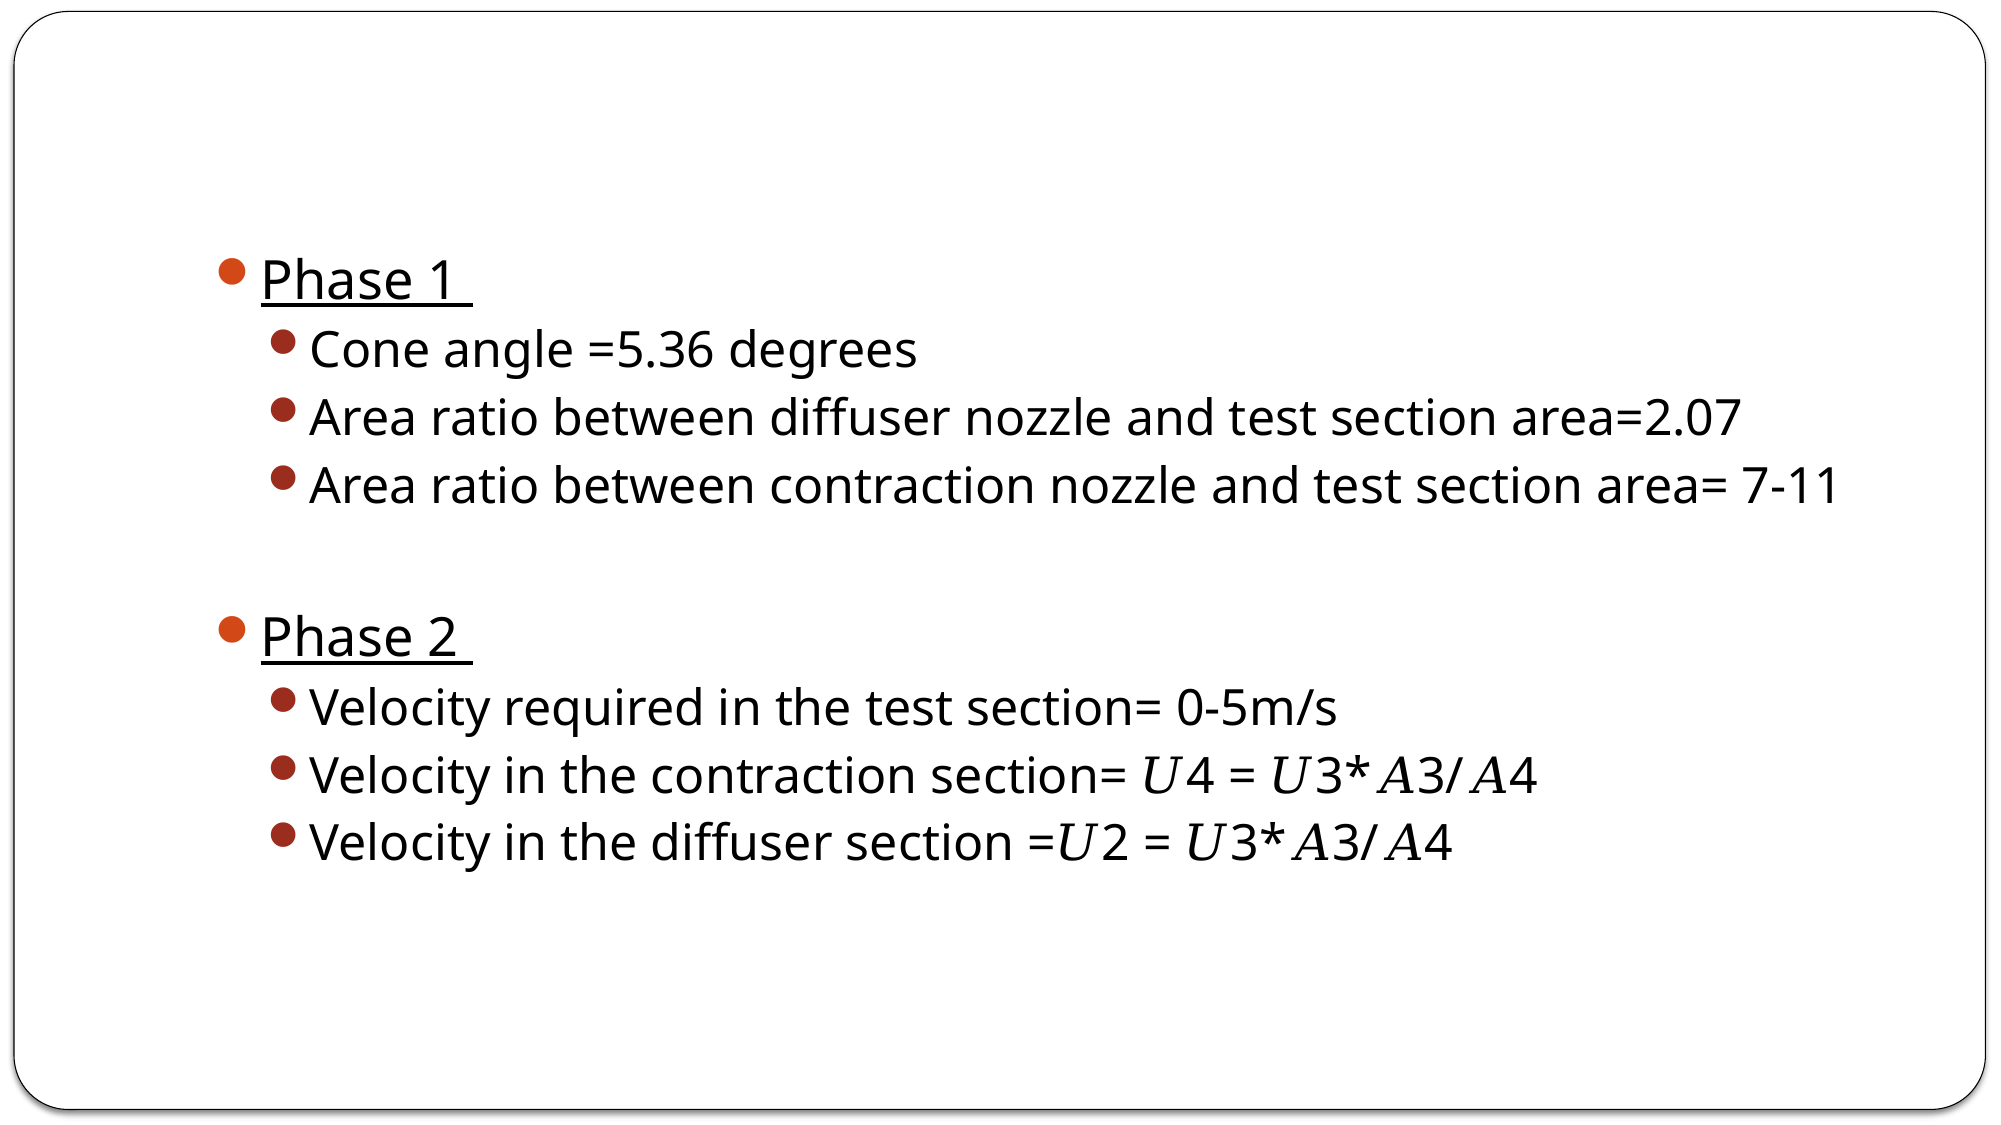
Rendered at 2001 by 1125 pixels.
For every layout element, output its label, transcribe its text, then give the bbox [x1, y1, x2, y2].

list Phase 1 Cone angle =5.36 degrees Area ratio between diffuser nozzle and test section area=2.07 Area ratio between contraction nozzle and test section area= 7-11 Phase 2 Velocity required in the test section= 0-5m/s Velocity in the contraction section= 𝑈4 = 𝑈3*𝐴3/𝐴4 Velocity in the diffuser section =𝑈2 = 𝑈3*𝐴3/𝐴4 [200, 237, 1900, 988]
